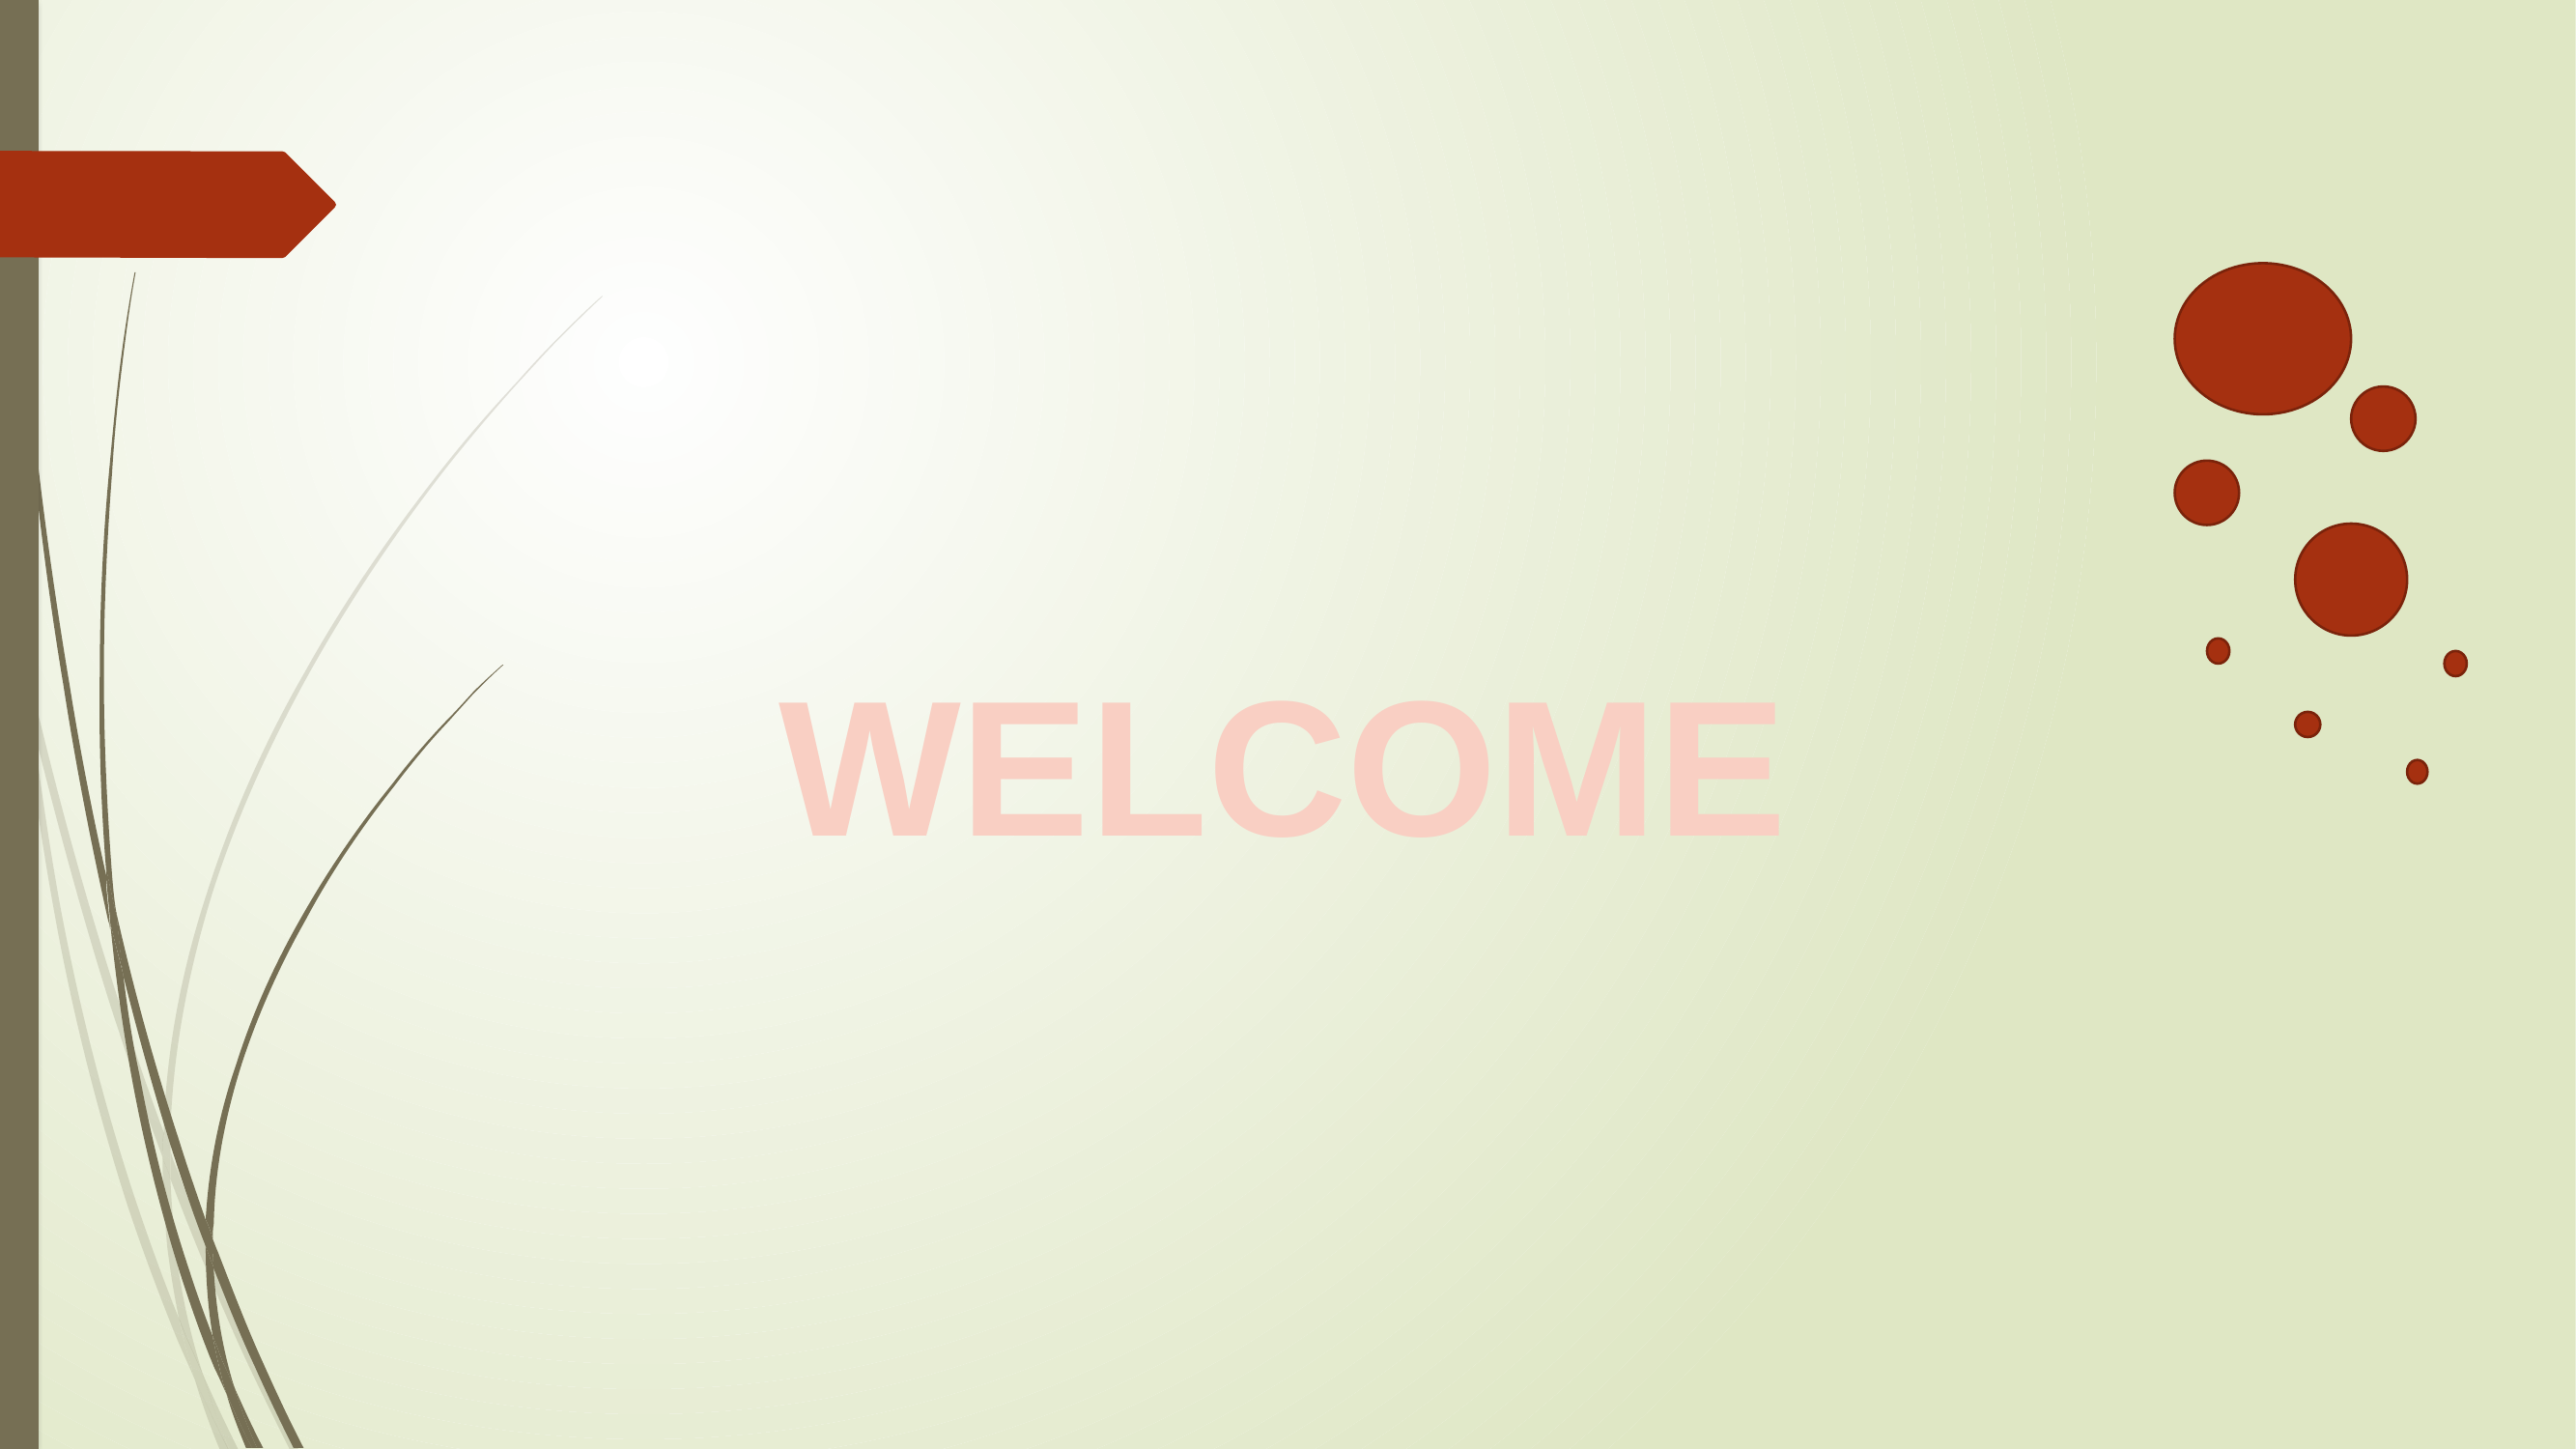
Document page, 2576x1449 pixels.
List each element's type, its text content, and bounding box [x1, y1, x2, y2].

text_box [2349, 384, 2418, 453]
text_box [2293, 522, 2409, 638]
text_box [2405, 758, 2429, 785]
text_box WELCOME [764, 635, 2330, 882]
text_box [2443, 649, 2469, 678]
text_box [2173, 262, 2353, 416]
text_box [2173, 459, 2241, 526]
